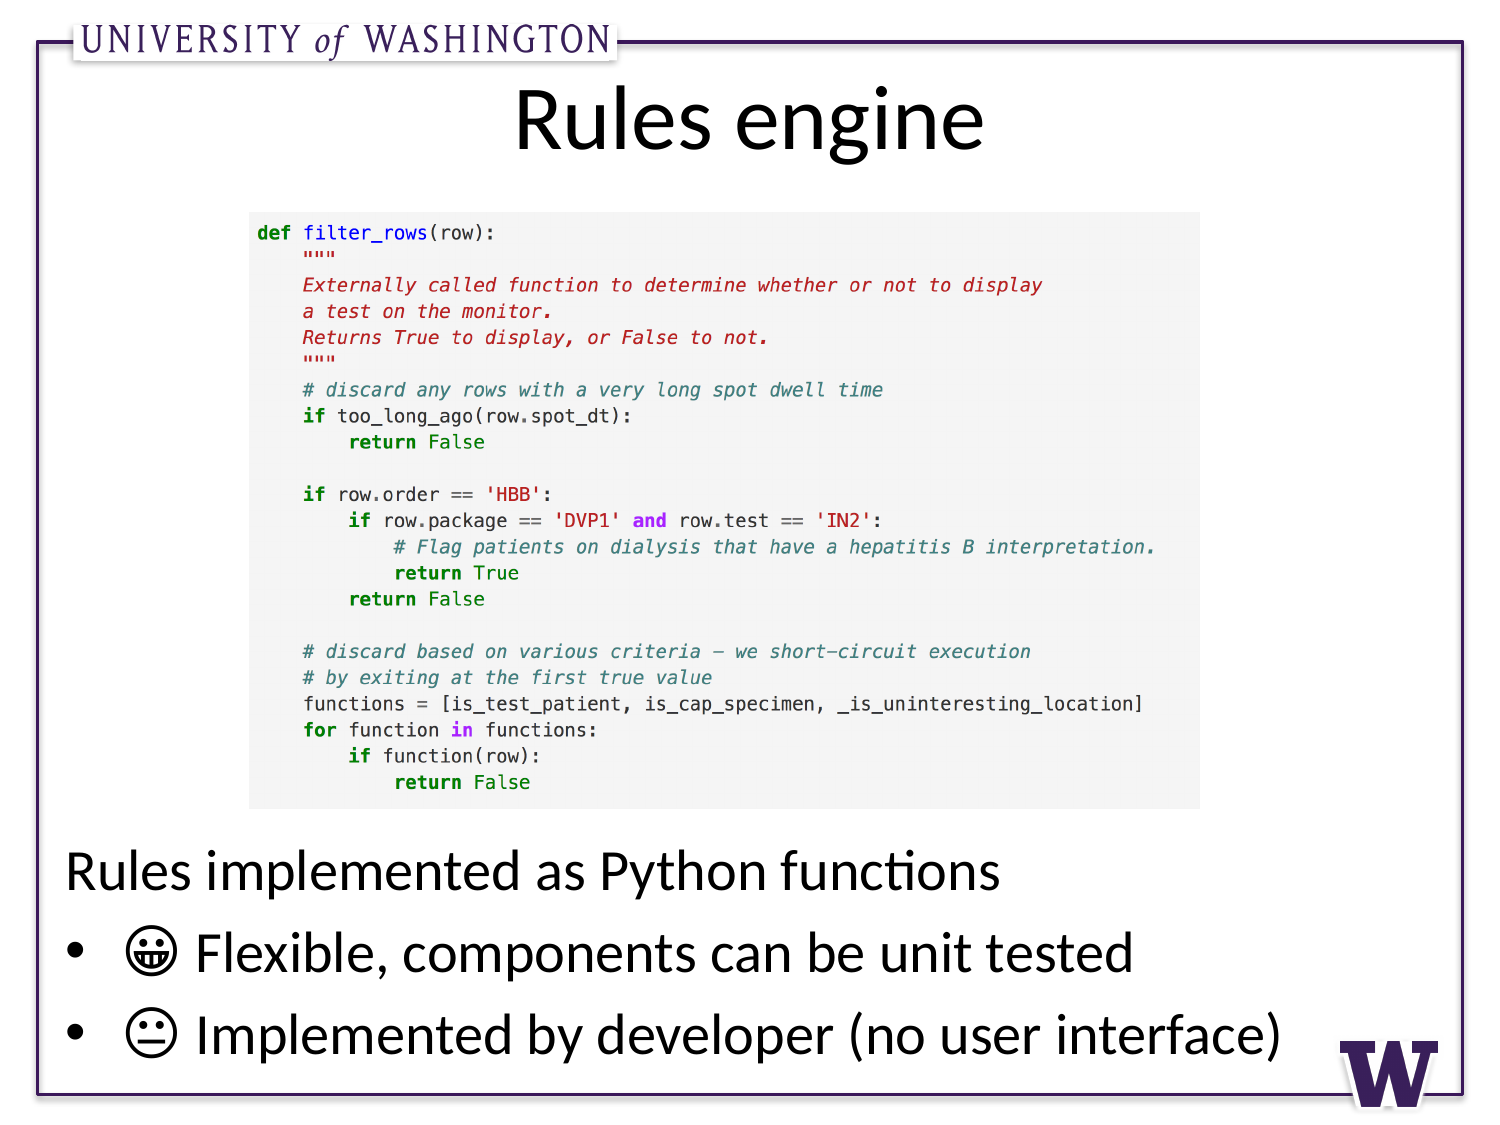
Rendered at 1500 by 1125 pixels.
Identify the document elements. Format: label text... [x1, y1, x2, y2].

list Rules implemented as Python functions 😀 Flexible, components can be unit tested 😐 Implemented by developer (no user interface) [50, 825, 1500, 1125]
title Rules engine [75, 24, 1425, 200]
picture [249, 212, 1200, 809]
